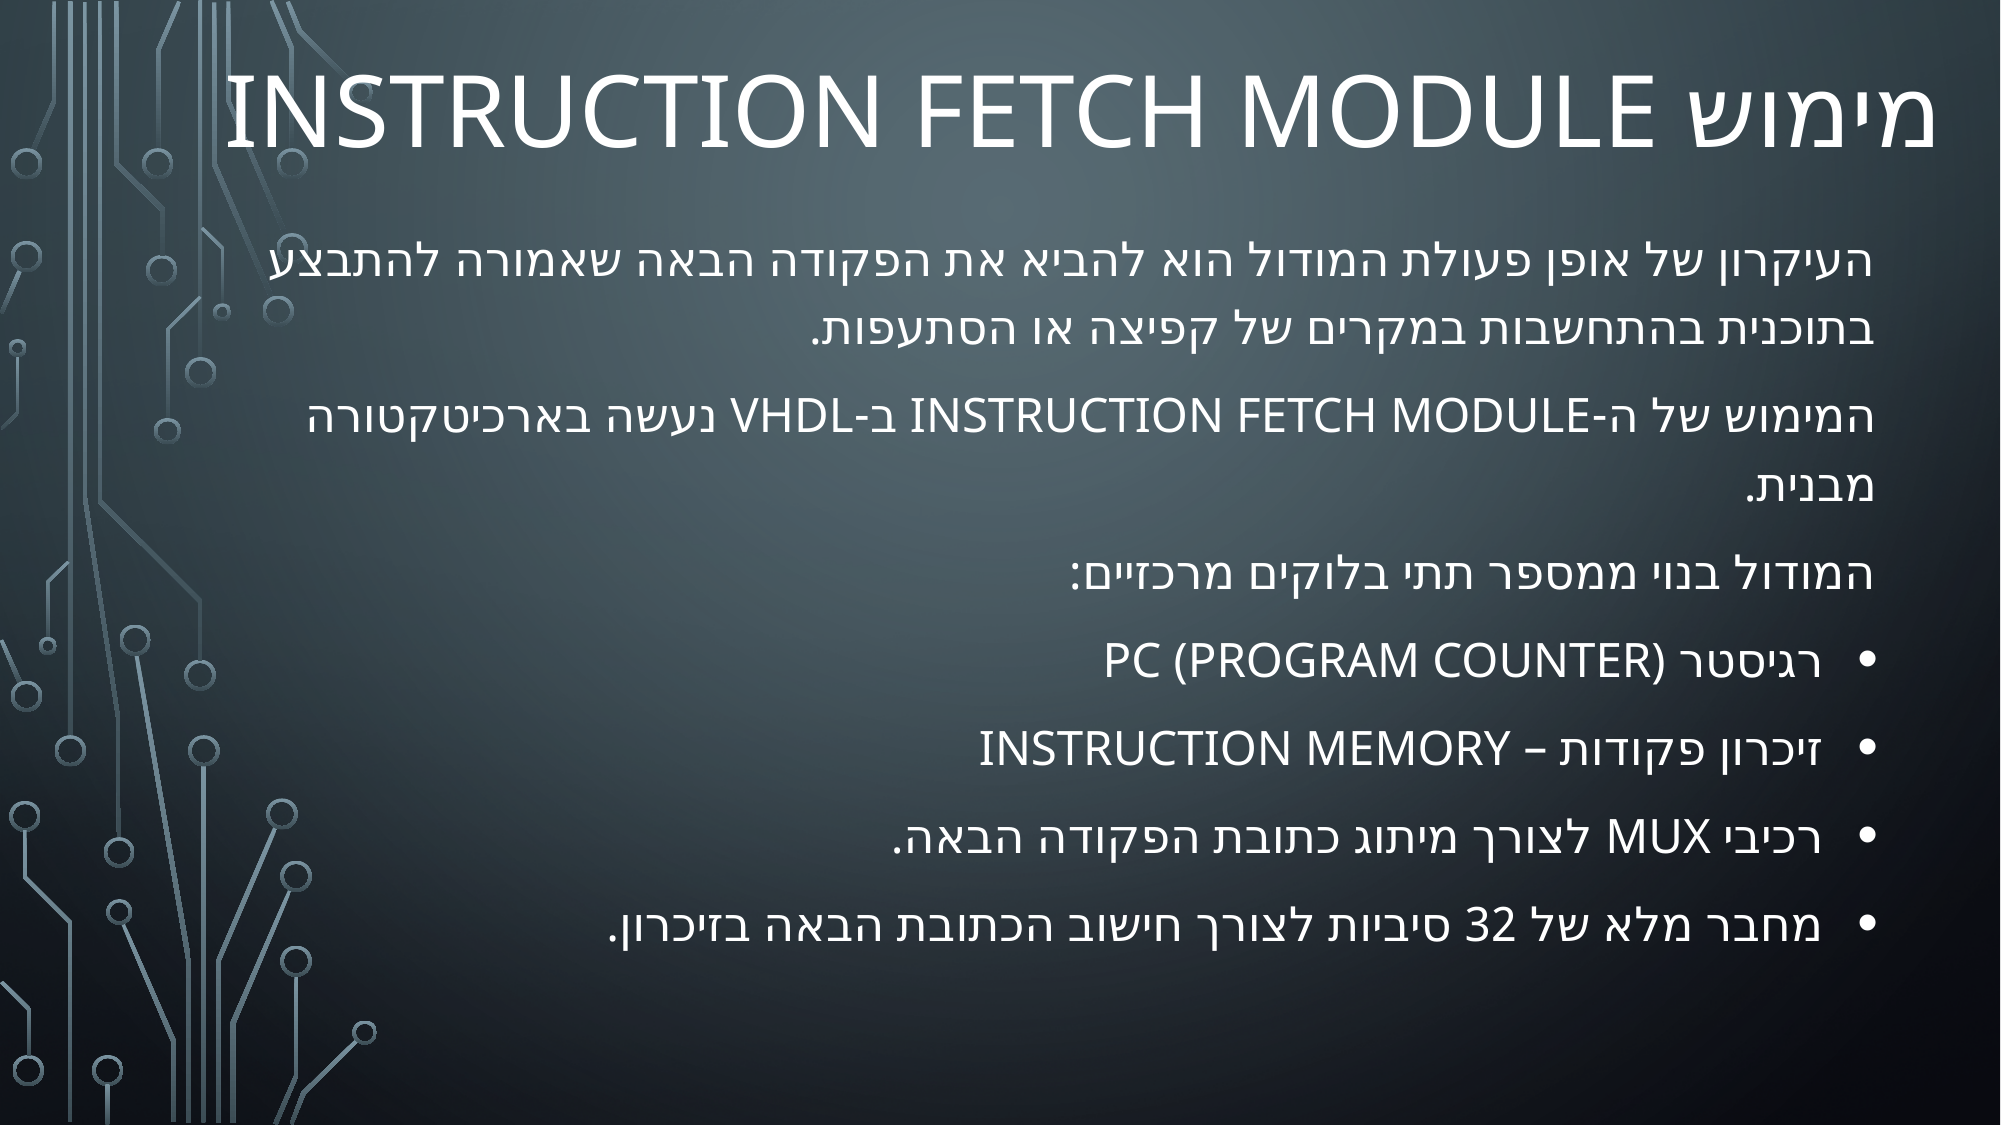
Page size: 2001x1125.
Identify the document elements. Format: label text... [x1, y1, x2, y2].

subtitle העיקרון של אופן פעולת המודול הוא להביא את הפקודה הבאה שאמורה להתבצע בתוכנית בהתחשבות במקרים של קפיצה או הסתעפות. המימוש של ה-Instruction Fetch Module ב-VHDL נעשה בארכיטקטורה מבנית. המודול בנוי ממספר תתי בלוקים מרכזיים: רגיסטר PC (program counter) זיכרון פקודות – Instruction Memory רכיבי mux לצורך מיתוג כתובת הפקודה הבאה. מחבר מלא של 32 סיביות לצורך חישוב הכתובת הבאה בזיכרון. [234, 210, 1892, 963]
title מימוש Instruction Fetch Module [69, 13, 1958, 177]
